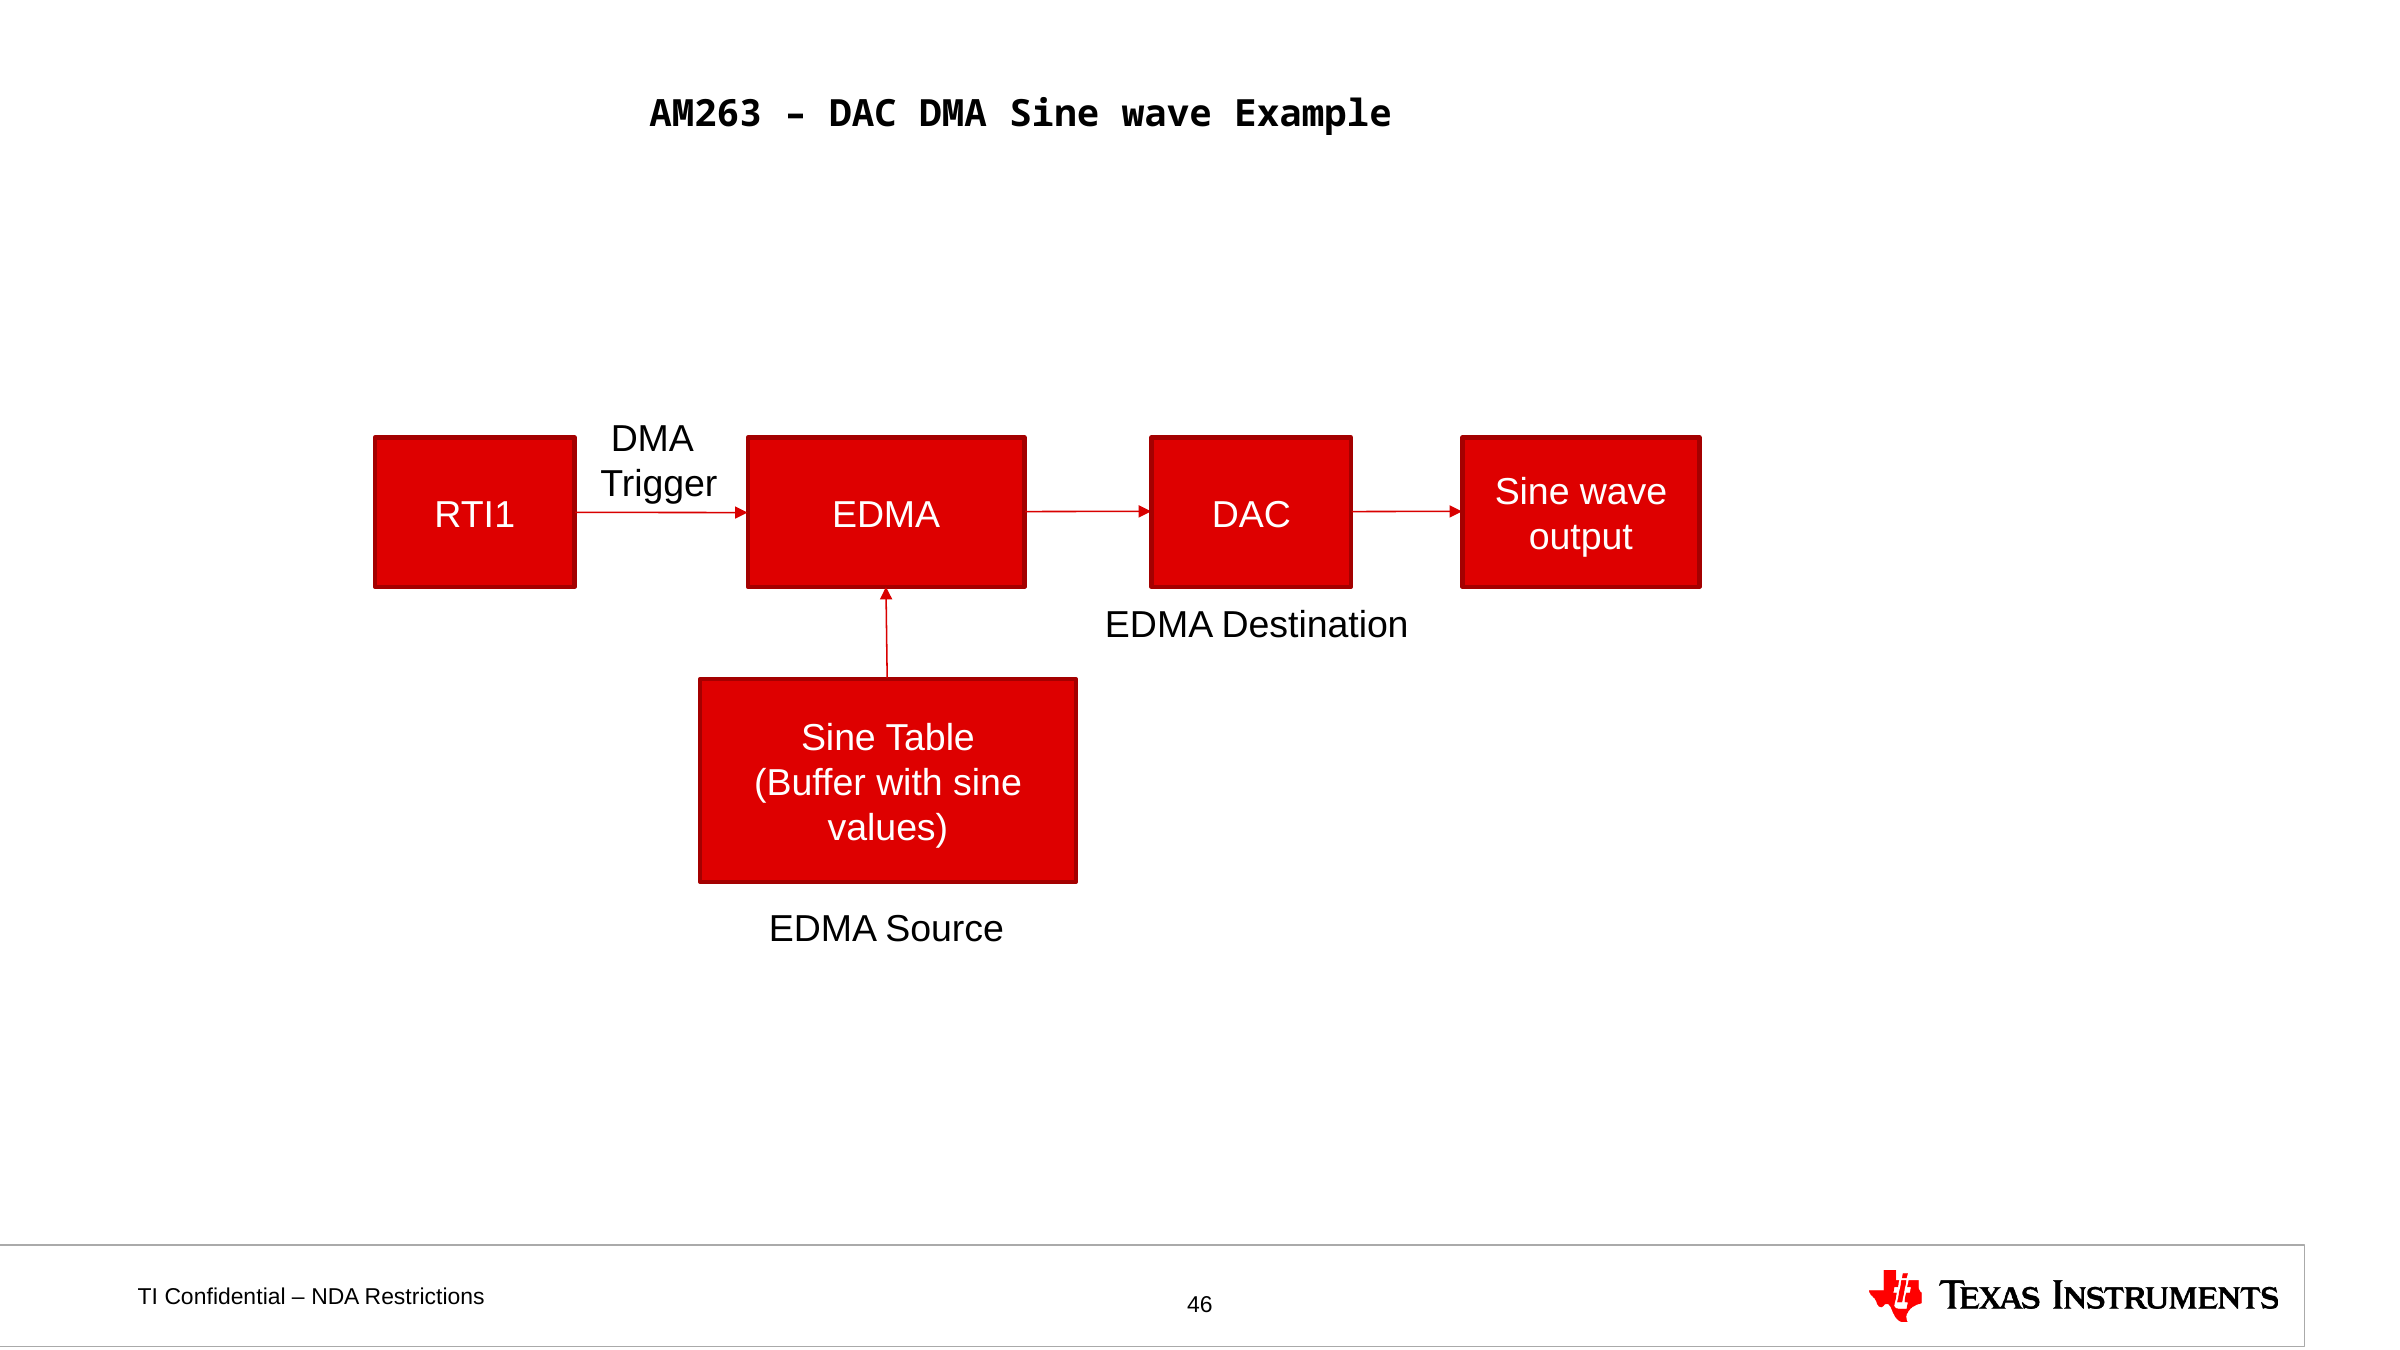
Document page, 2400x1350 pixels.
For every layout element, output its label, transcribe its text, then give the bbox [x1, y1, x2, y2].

text_box DMA Trigger [585, 406, 740, 511]
picture [1869, 1270, 2278, 1322]
text_box [1025, 505, 1149, 518]
text_box [1351, 505, 1460, 518]
text_box 46 [920, 1279, 1480, 1320]
text_box Sine wave output [1460, 435, 1702, 589]
text_box EDMA [746, 435, 1027, 589]
text_box [575, 508, 748, 519]
text_box AM263 – DAC DMA Sine wave Example [634, 81, 1407, 142]
text_box [879, 586, 893, 679]
text_box Sine Table (Buffer with sine values) [698, 677, 1078, 884]
text_box DAC [1149, 435, 1353, 589]
text_box EDMA Source [753, 896, 1019, 957]
text_box RTI1 [373, 435, 577, 589]
text_box EDMA Destination [1090, 593, 1424, 653]
